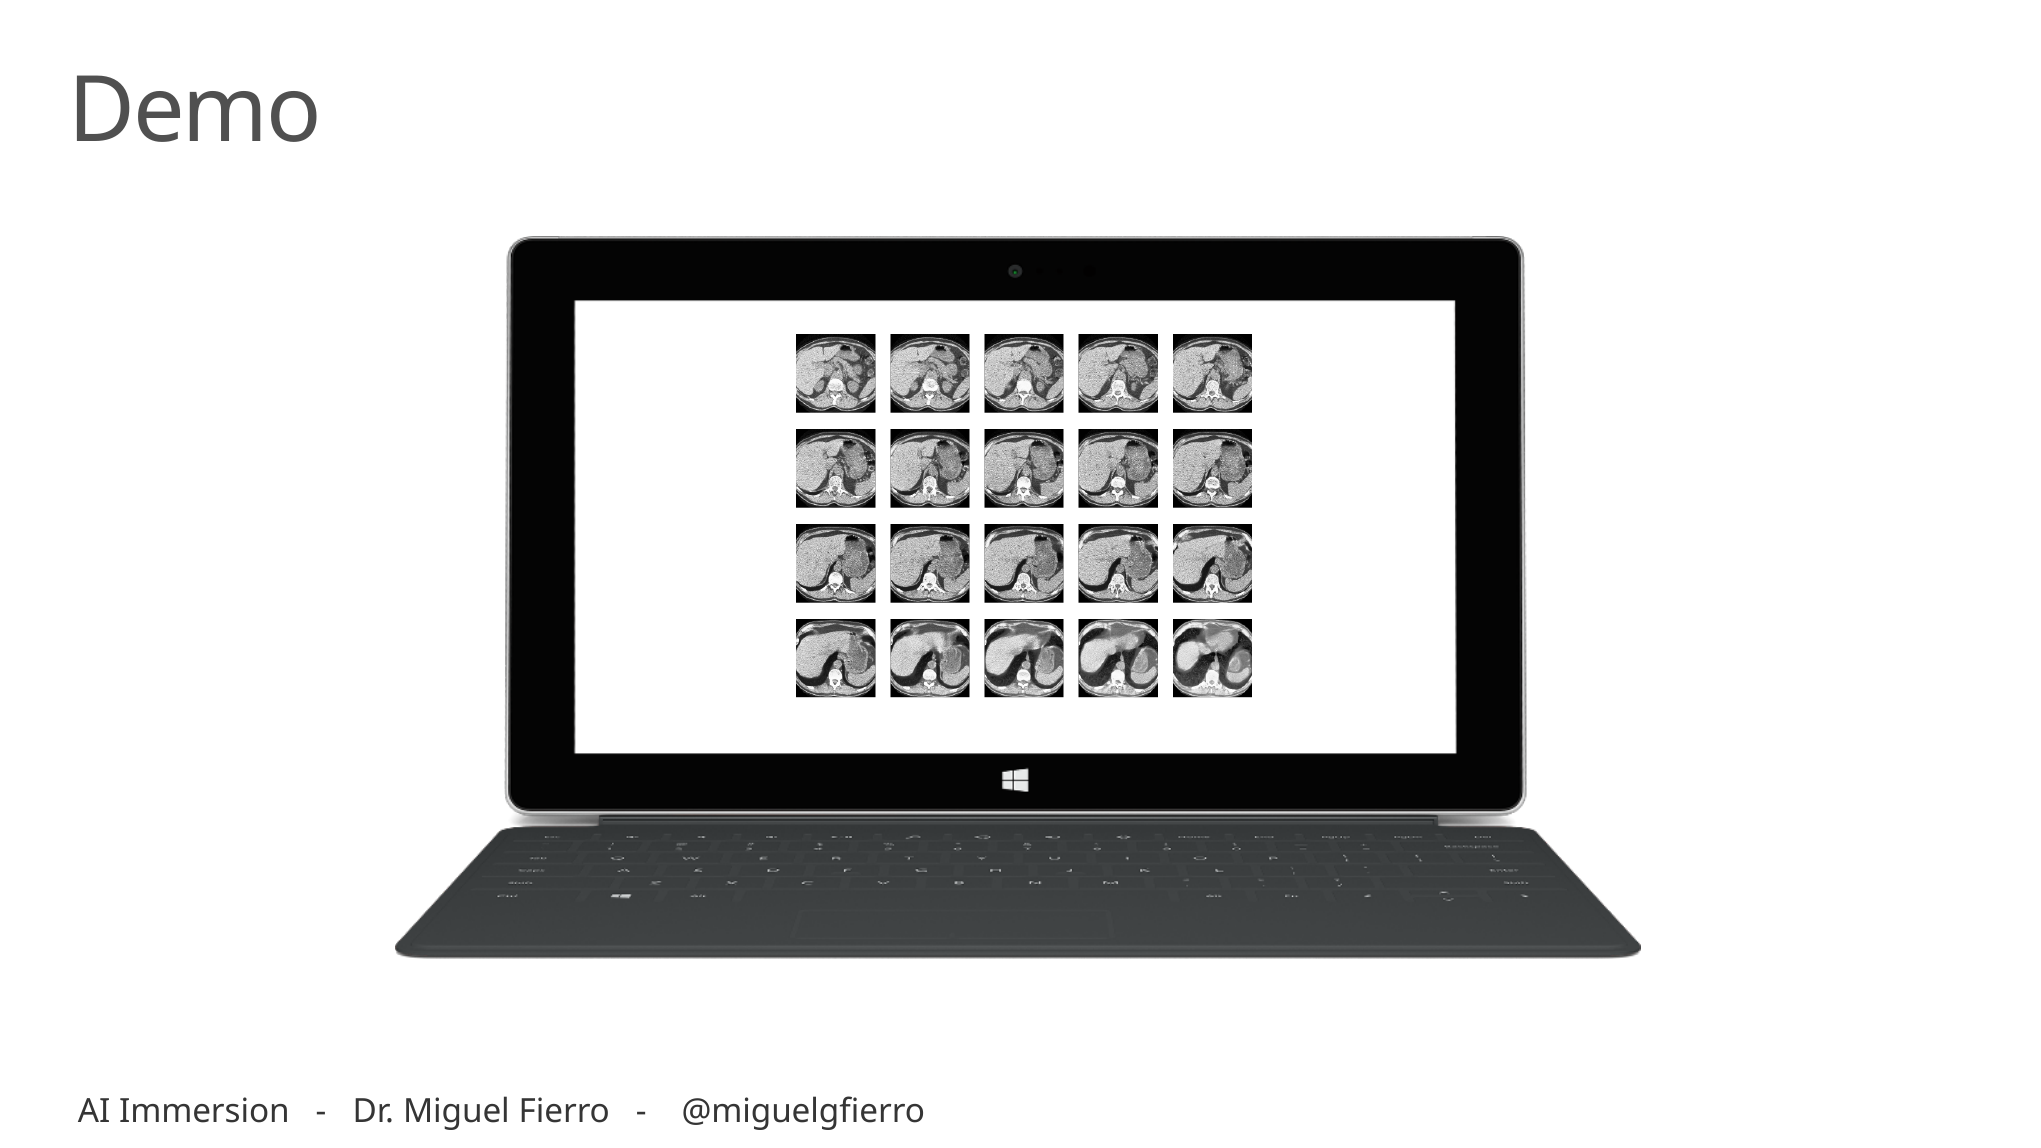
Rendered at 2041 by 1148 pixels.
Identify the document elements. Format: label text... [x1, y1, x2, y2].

picture [394, 235, 1641, 960]
text_box AI Immersion - Dr. Miguel Fierro - @miguelgfierro [63, 1081, 1801, 1137]
text_box Demo [44, 47, 1957, 196]
